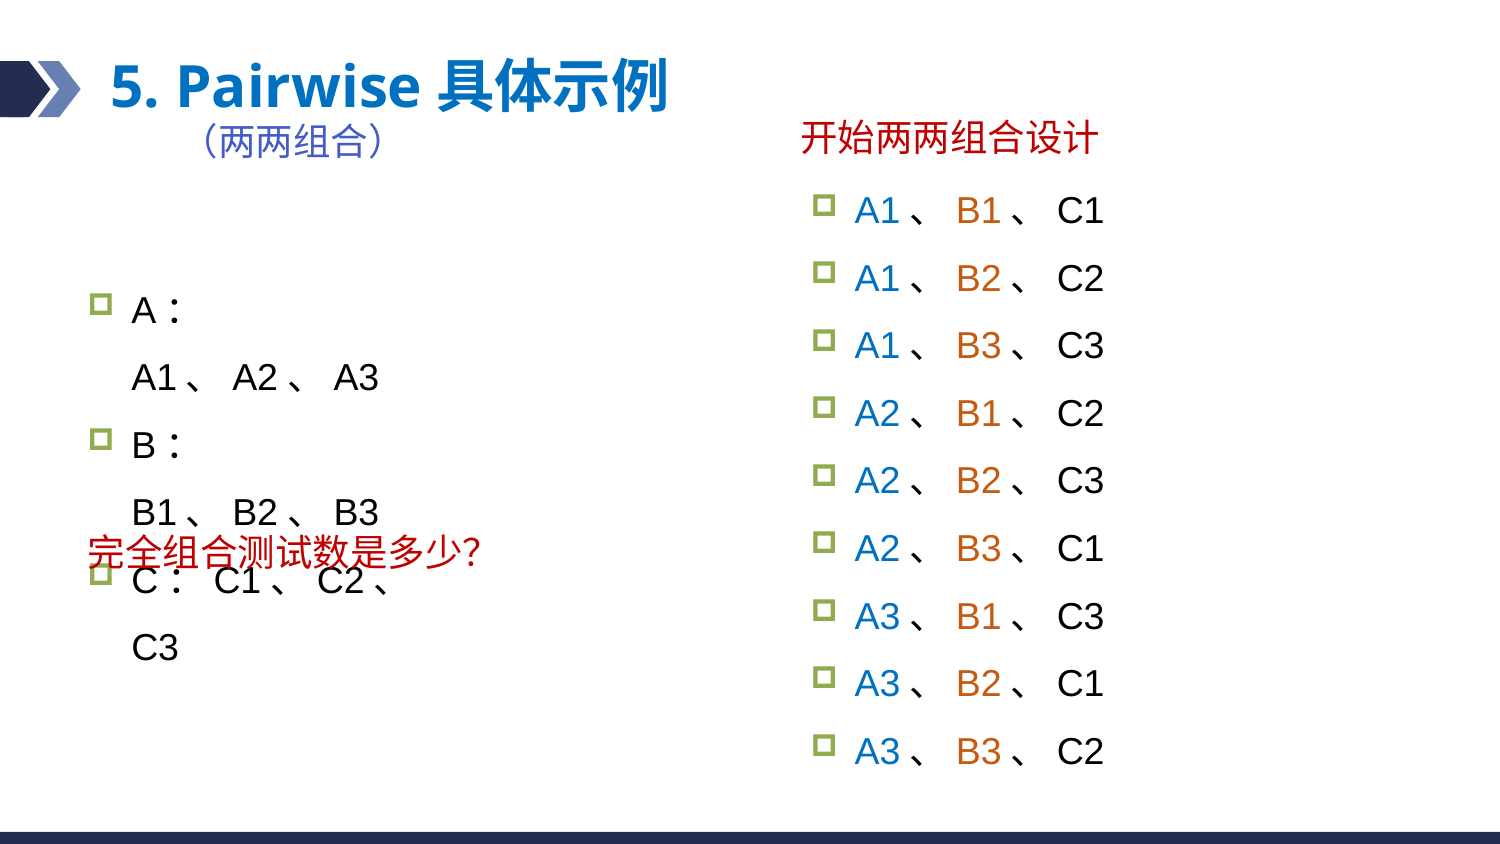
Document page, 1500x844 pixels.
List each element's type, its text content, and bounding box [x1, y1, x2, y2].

title 5. Pairwise具体示例 [95, 46, 1303, 132]
text_box （两两组合） [165, 110, 426, 171]
text_box 开始两两组合设计 [785, 106, 1115, 167]
text_box A1、B1、C1 A1、B2、C2 A1、B3、C3 [796, 156, 1178, 359]
text_box A：A1、A2、A3 B：B1、B2、B3 C：C1、C2、C3 [72, 255, 455, 459]
text_box 完全组合测试数是多少？ [72, 521, 516, 582]
text_box A3、B1、C3 A3、B2、C1 A3、B3、C2 [796, 561, 1178, 765]
text_box A2、B1、C2 A2、B2、C3 A2、B3、C1 [796, 359, 1178, 561]
